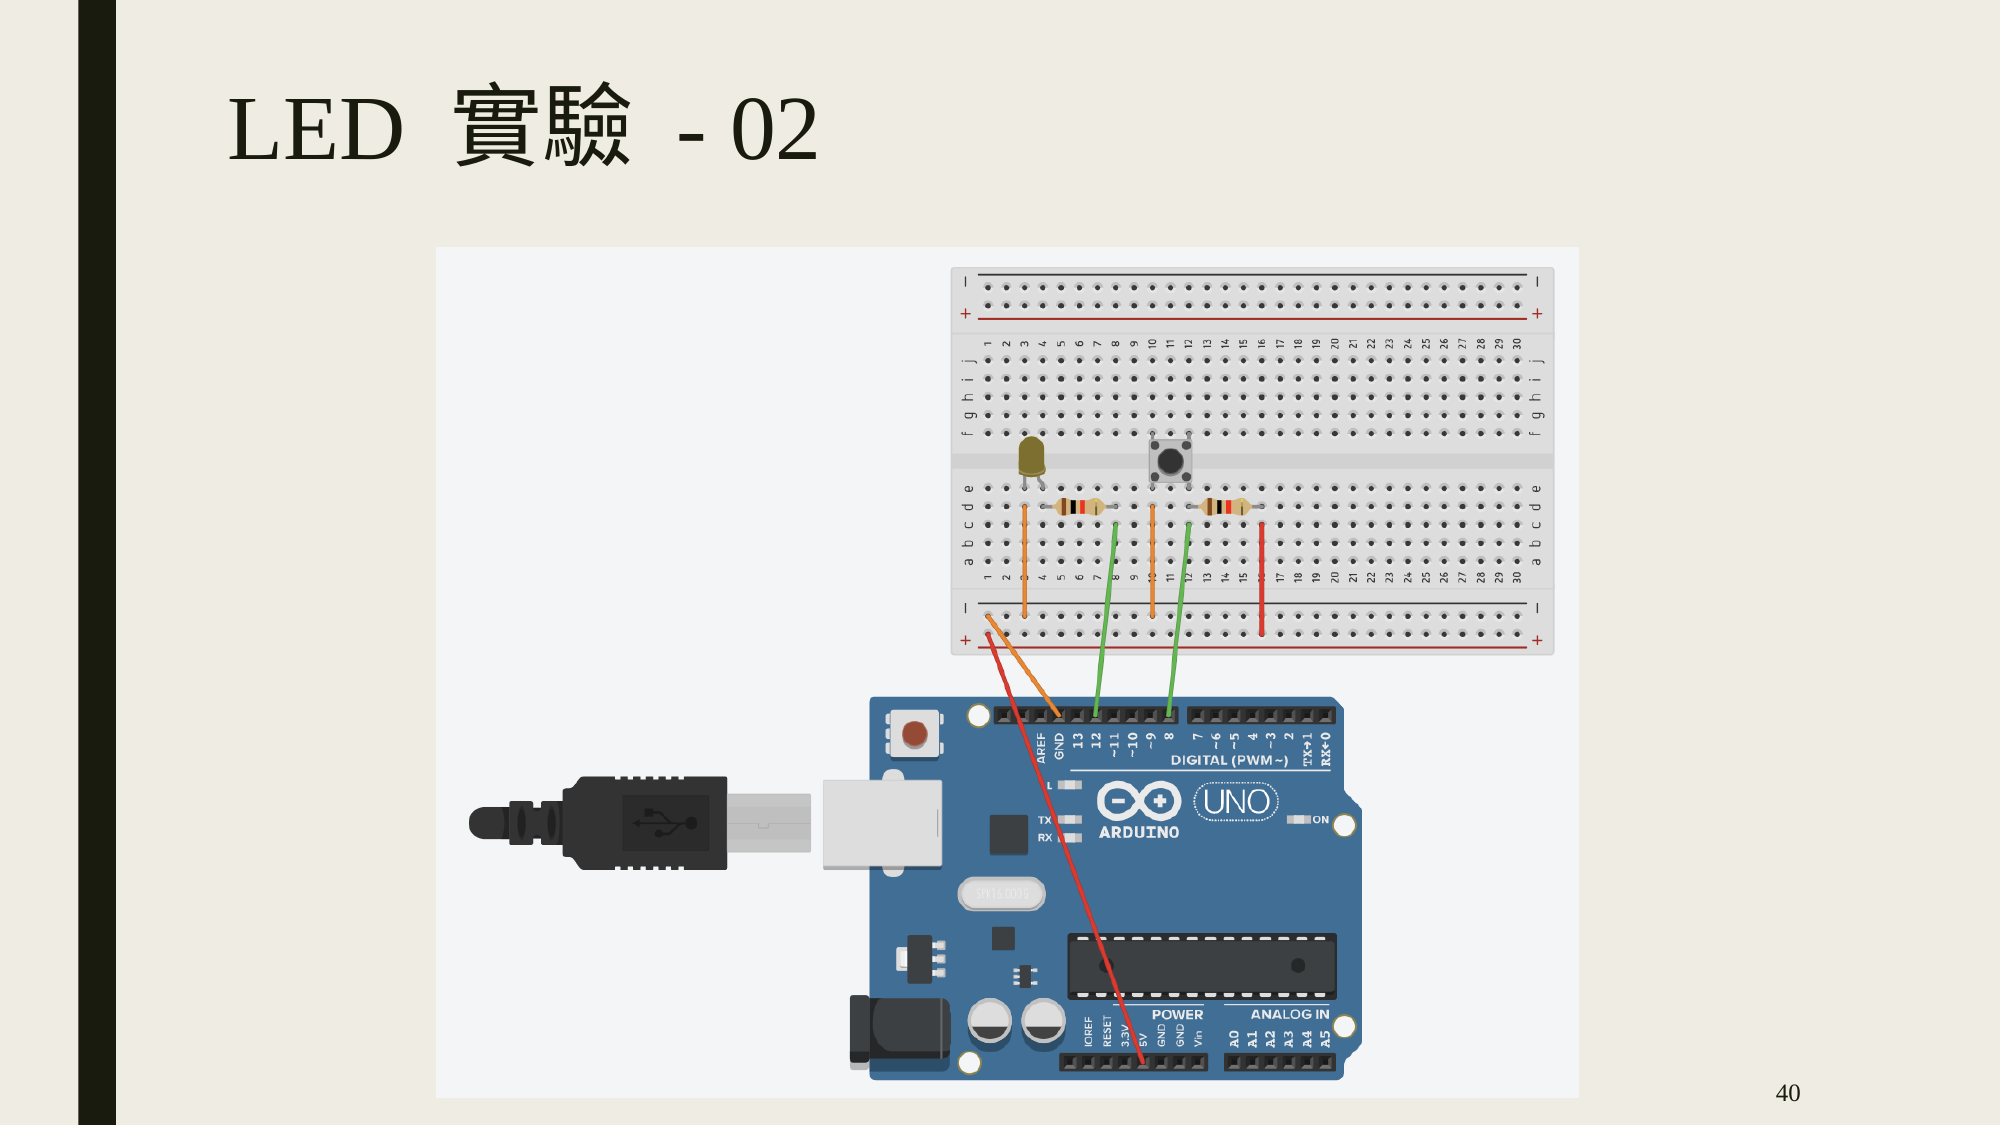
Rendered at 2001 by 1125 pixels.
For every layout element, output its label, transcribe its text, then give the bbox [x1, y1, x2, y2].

title LED 實驗 - 02 [212, 73, 1788, 209]
picture [436, 247, 1579, 1098]
slide_number 40 [1553, 1058, 1816, 1125]
